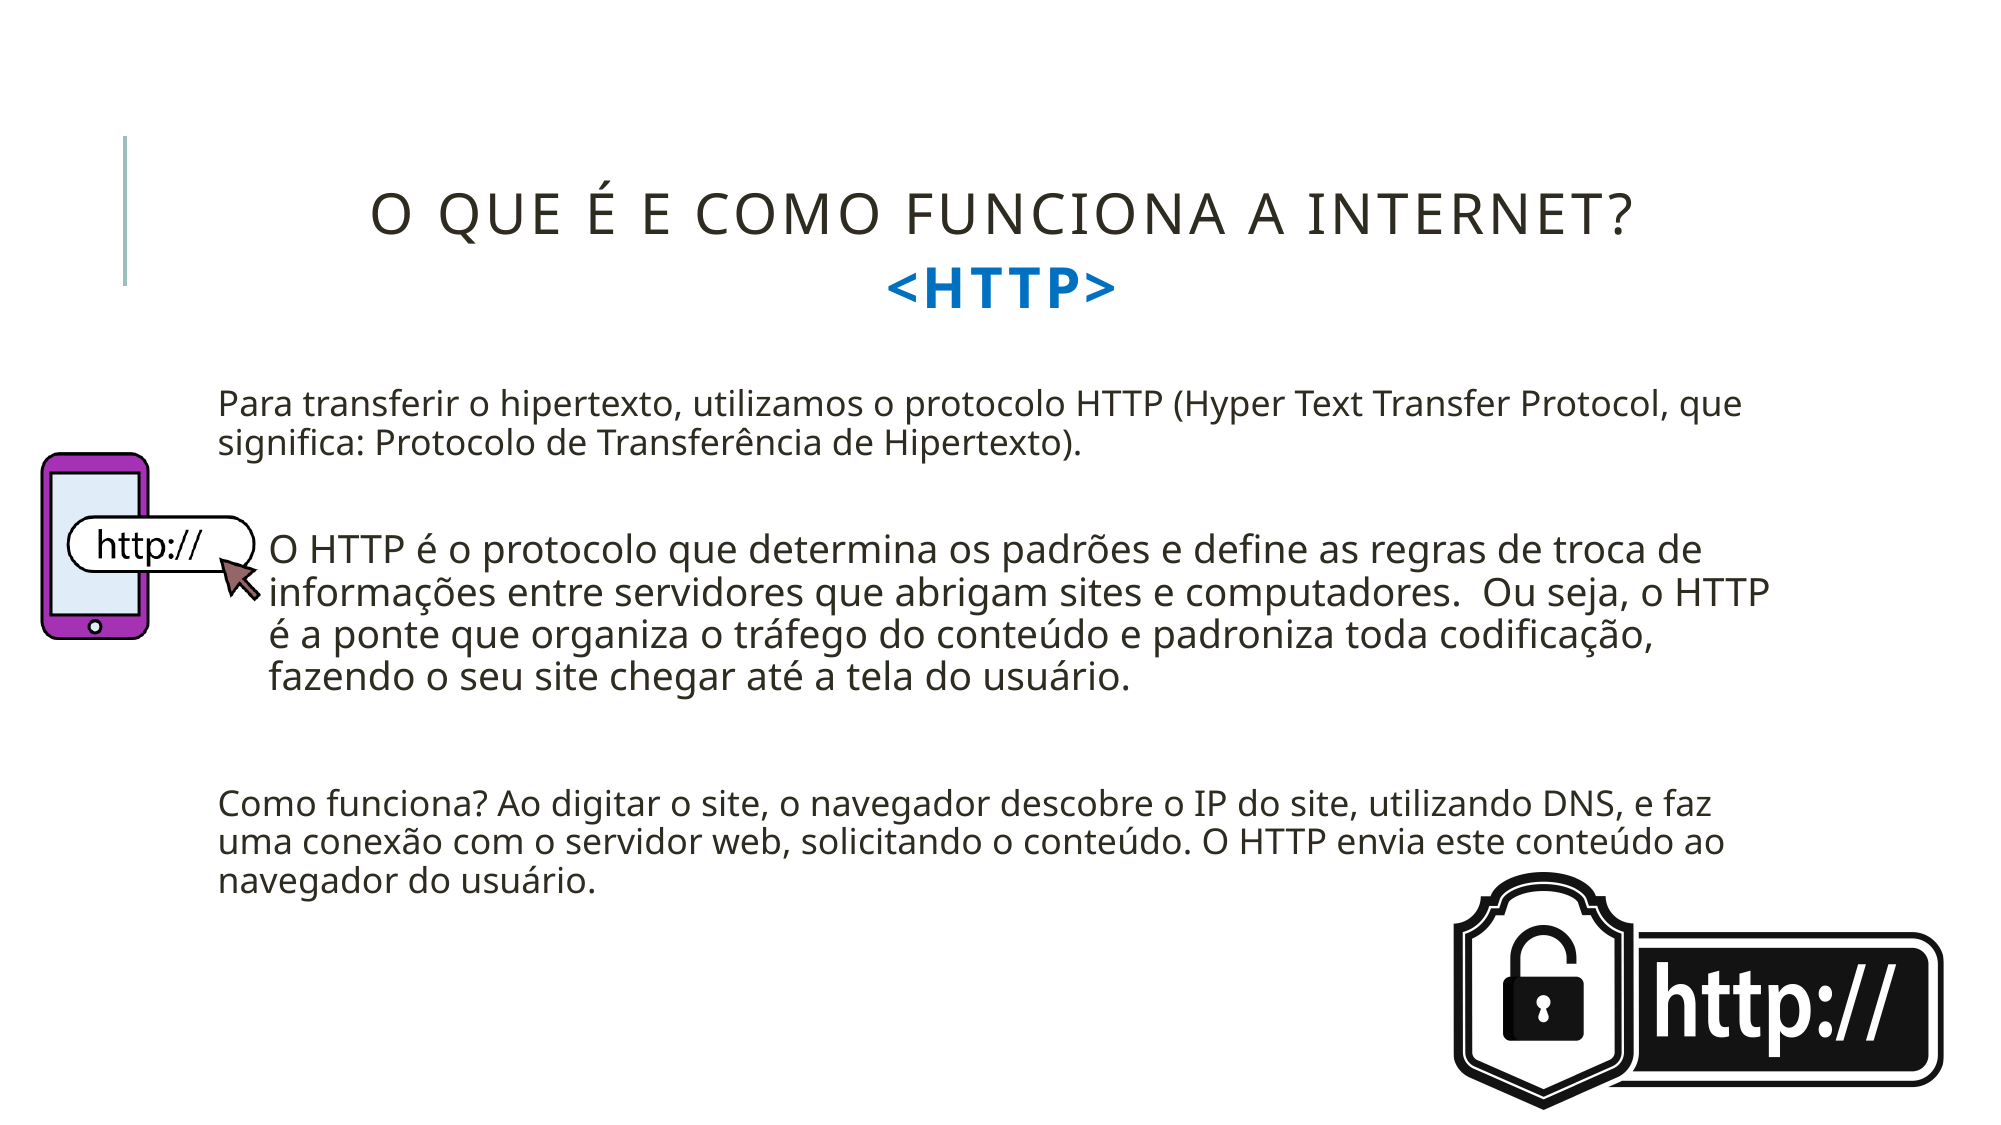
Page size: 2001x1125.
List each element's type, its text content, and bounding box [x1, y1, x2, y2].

text_box [1453, 872, 1944, 1110]
text_box [40, 452, 261, 640]
list Para transferir o hipertexto, utilizamos o protocolo HTTP (Hyper Text Transfer Protocol, que significa: Protocolo de Transferência de Hipertexto). O HTTP é o protocolo que determina os padrões e define as regras de troca de informações entre servidores que abrigam sites e computadores. Ou seja, o HTTP é a ponte que organiza o tráfego do conteúdo e padroniza toda codificação, fazendo o seu site chegar até a tela do usuário. Como funciona? Ao digitar o site, o navegador descobre o IP do site, utilizando DNS, e faz uma conexão com o servidor web, solicitando o conteúdo. O HTTP envia este conteúdo ao navegador do usuário. [189, 377, 1811, 916]
text_box O que é e como funciona a internet? <HTTP> [191, 154, 1813, 352]
